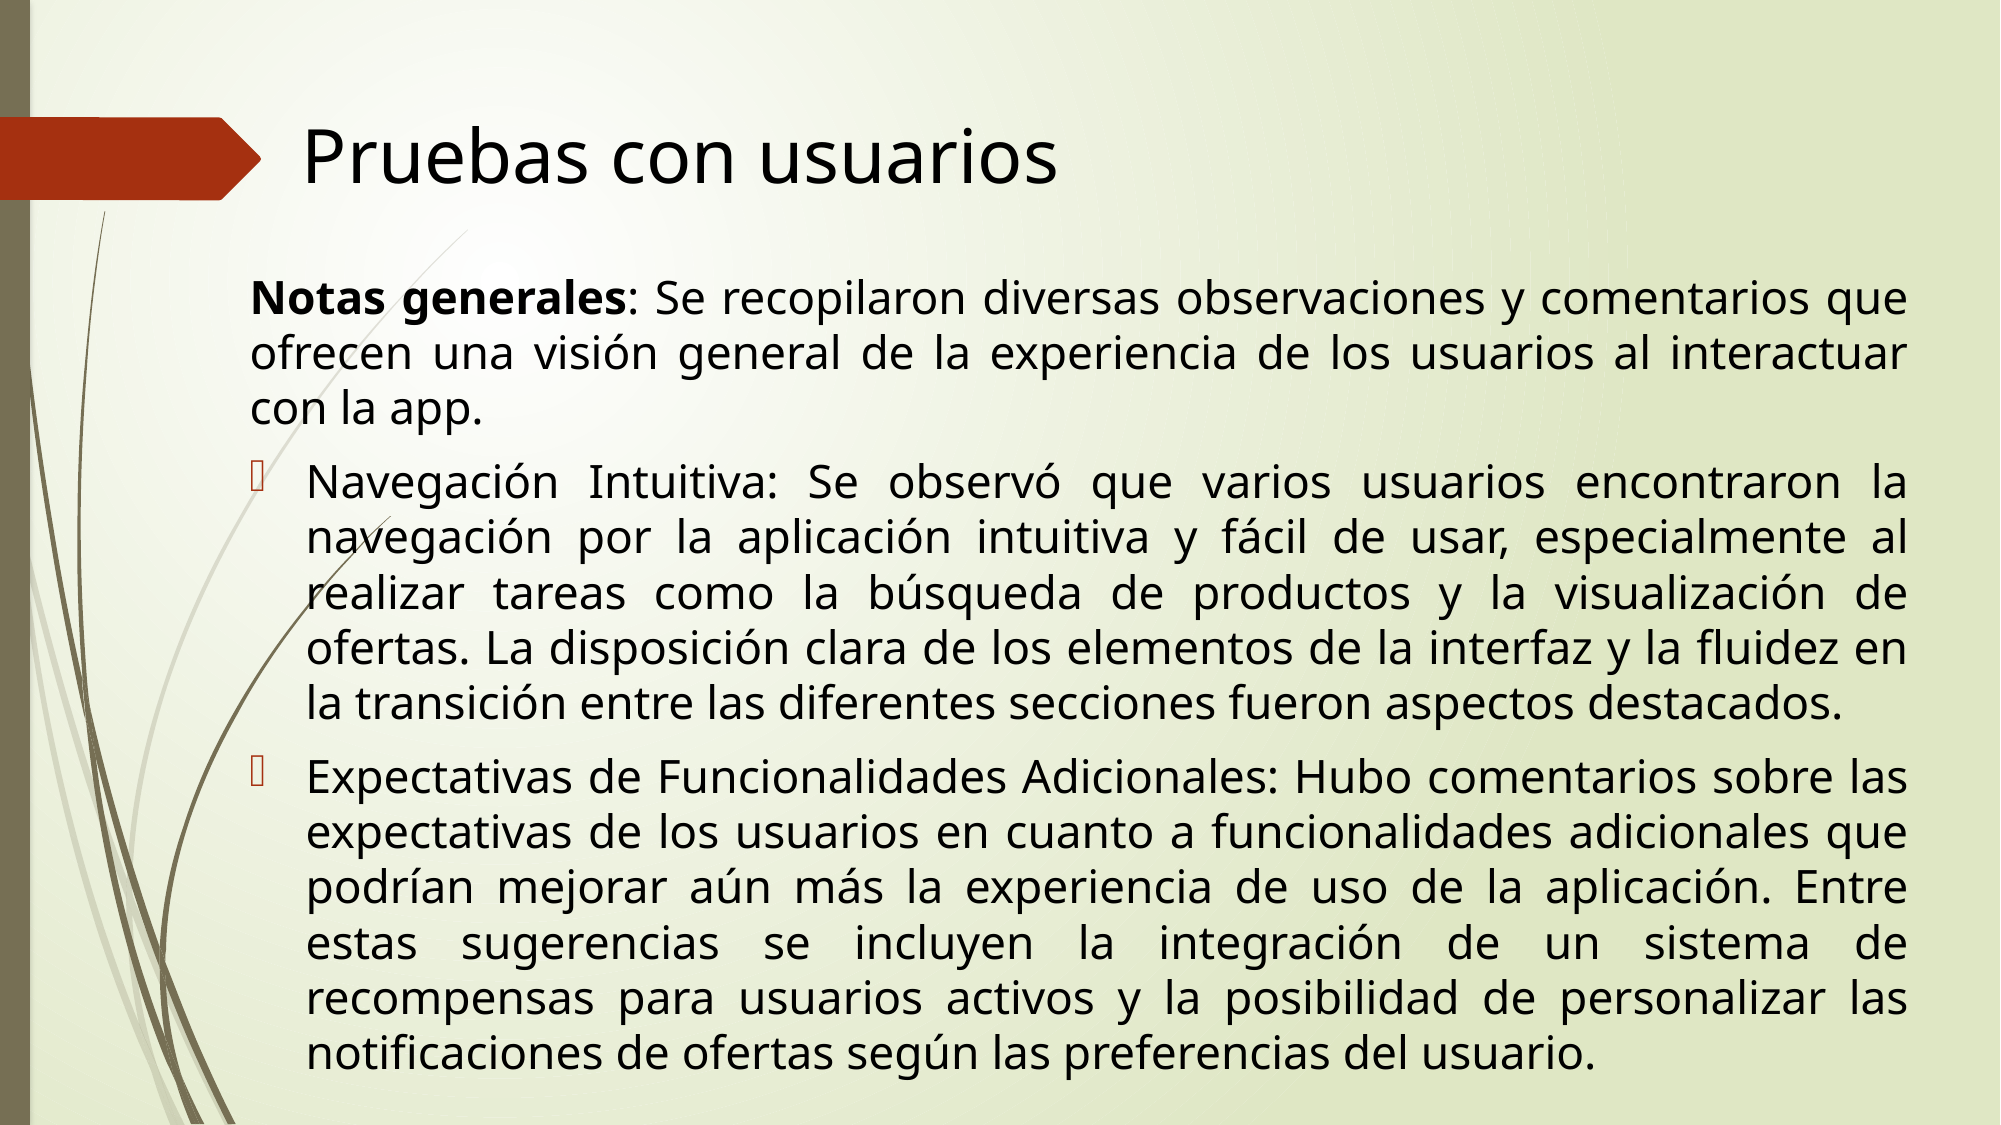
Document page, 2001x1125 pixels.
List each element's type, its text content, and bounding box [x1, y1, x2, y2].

text_box Pruebas con usuarios [286, 101, 1749, 216]
list Notas generales: Se recopilaron diversas observaciones y comentarios que ofrecen una visión general de la experiencia de los usuarios al interactuar con la app. Navegación Intuitiva: Se observó que varios usuarios encontraron la navegación por la aplicación intuitiva y fácil de usar, especialmente al realizar tareas como la búsqueda de productos y la visualización de ofertas. La disposición clara de los elementos de la interfaz y la fluidez en la transición entre las diferentes secciones fueron aspectos destacados. Expectativas de Funcionalidades Adicionales: Hubo comentarios sobre las expectativas de los usuarios en cuanto a funcionalidades adicionales que podrían mejorar aún más la experiencia de uso de la aplicación. Entre estas sugerencias se incluyen la integración de un sistema de recompensas para usuarios activos y la posibilidad de personalizar las notificaciones de ofertas según las preferencias del usuario. [234, 260, 1924, 1125]
